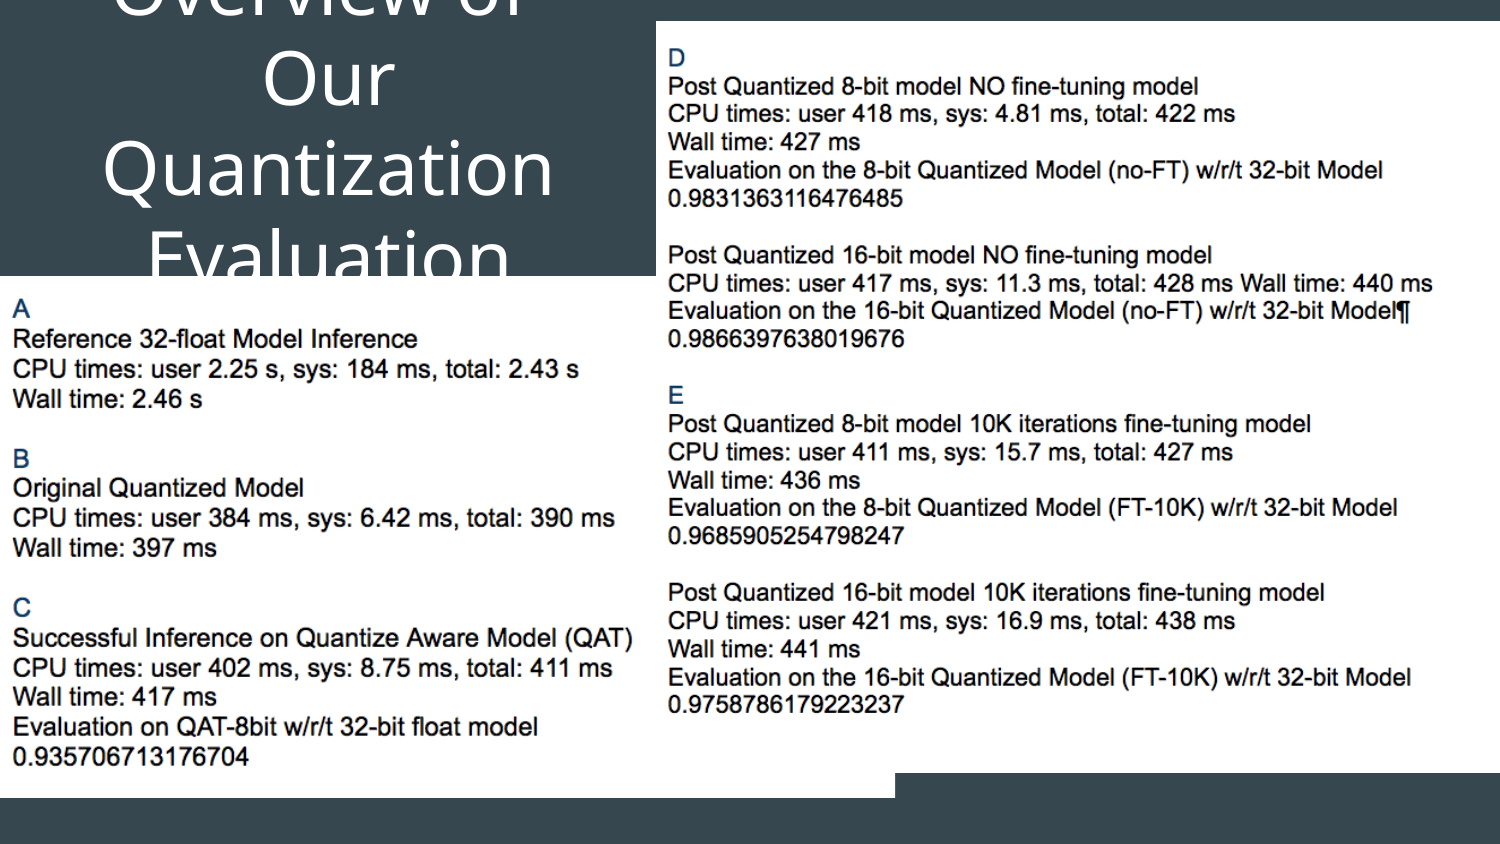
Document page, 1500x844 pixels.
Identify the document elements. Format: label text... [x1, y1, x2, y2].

picture [0, 21, 1500, 798]
title Overview of Our Quantization Evaluation [51, 72, 607, 167]
